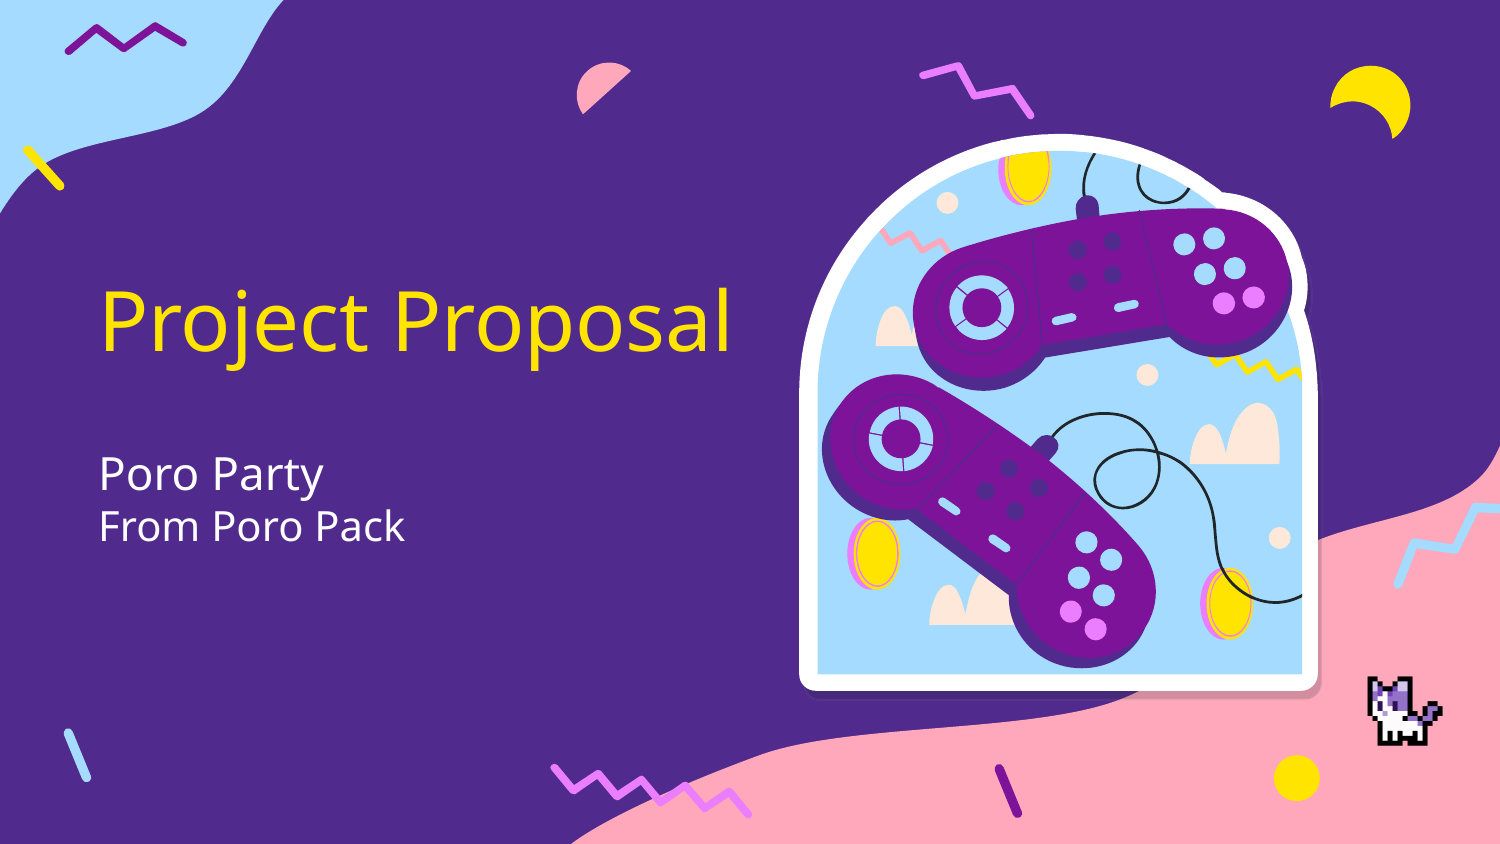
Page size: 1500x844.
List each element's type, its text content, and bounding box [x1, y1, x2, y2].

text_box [798, 133, 1319, 692]
picture [1347, 656, 1458, 767]
title Poro Party From Poro Pack [83, 413, 793, 583]
title Project Proposal [83, 178, 793, 413]
